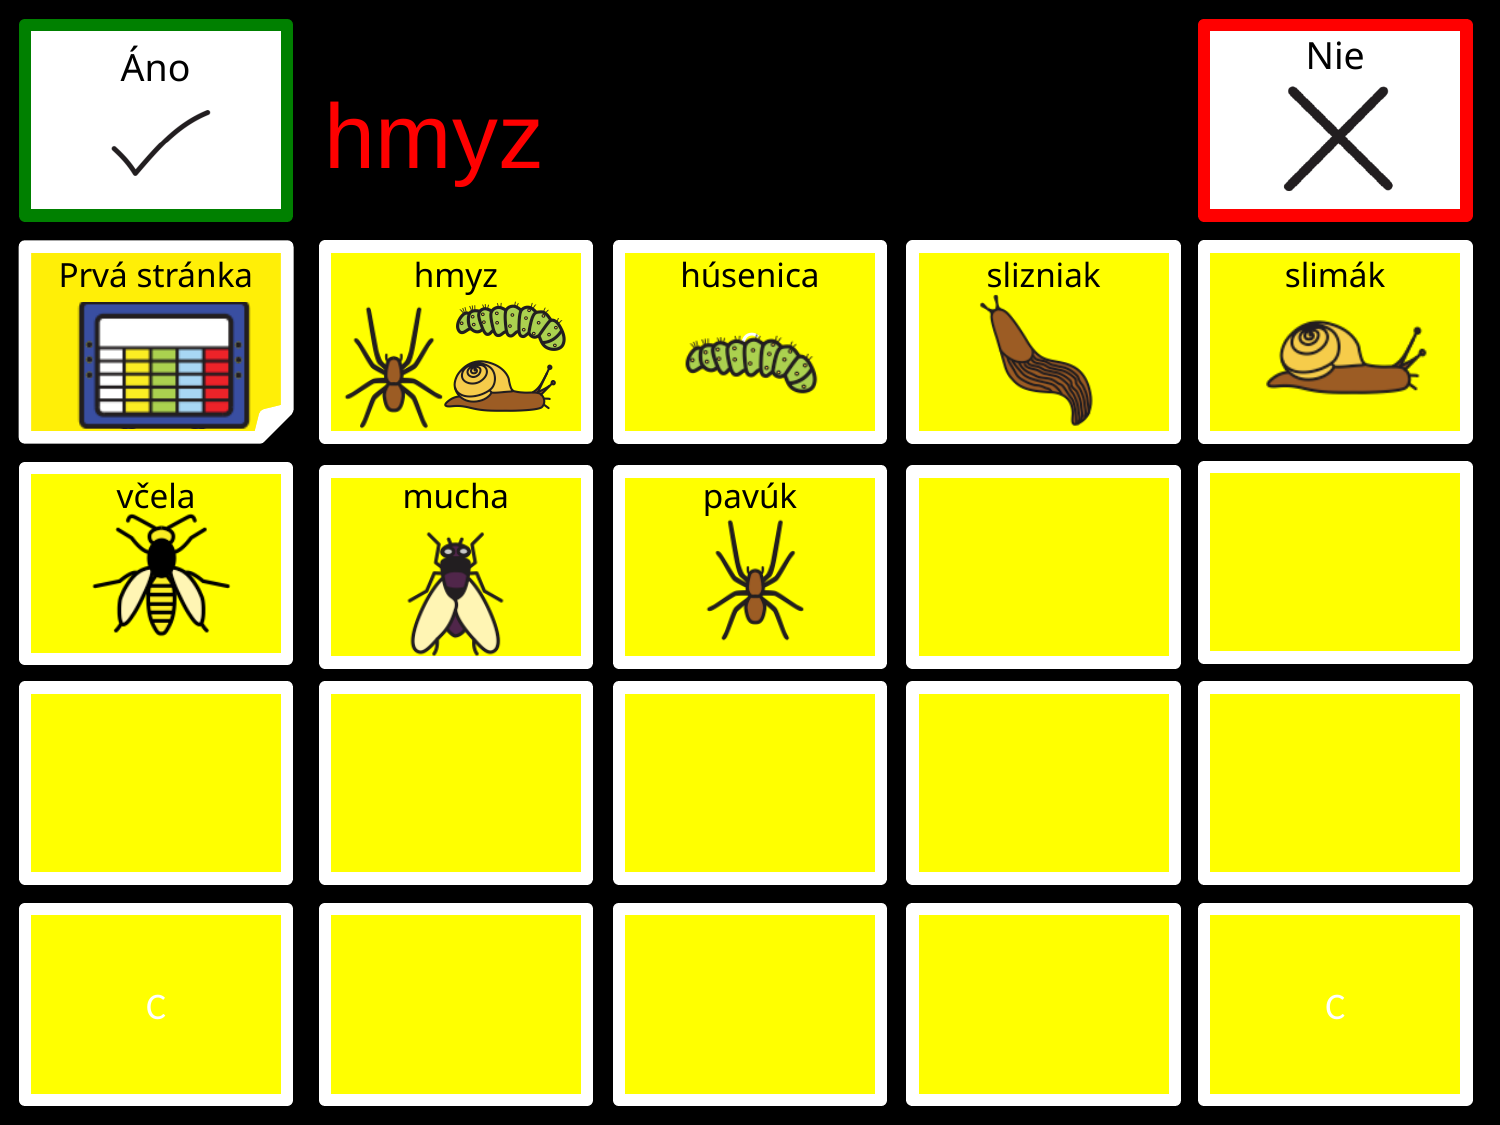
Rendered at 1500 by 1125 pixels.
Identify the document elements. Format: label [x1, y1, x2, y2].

picture [674, 287, 828, 440]
text_box [1203, 466, 1467, 658]
text_box [324, 687, 588, 879]
text_box [24, 908, 288, 1101]
text_box [912, 471, 1176, 663]
picture [84, 499, 238, 654]
text_box [912, 908, 1176, 1101]
picture [101, 84, 220, 203]
text_box [912, 246, 1176, 438]
text_box [324, 468, 588, 663]
text_box [24, 24, 288, 216]
text_box [324, 246, 588, 438]
text_box [1203, 687, 1467, 879]
picture [62, 301, 267, 429]
text_box [1203, 246, 1467, 438]
text_box [618, 246, 882, 438]
picture [962, 287, 1110, 435]
text_box [24, 467, 288, 660]
title [324, 36, 857, 242]
text_box [912, 687, 1176, 879]
text_box [324, 908, 588, 1101]
picture [324, 262, 575, 451]
text_box [618, 908, 882, 1101]
picture [387, 525, 526, 663]
picture [1274, 74, 1403, 203]
text_box [1203, 908, 1467, 1101]
text_box [1203, 24, 1467, 216]
text_box [24, 245, 289, 439]
picture [1255, 268, 1438, 451]
text_box [618, 468, 882, 663]
text_box [24, 687, 288, 879]
picture [686, 511, 826, 651]
text_box [618, 687, 882, 879]
